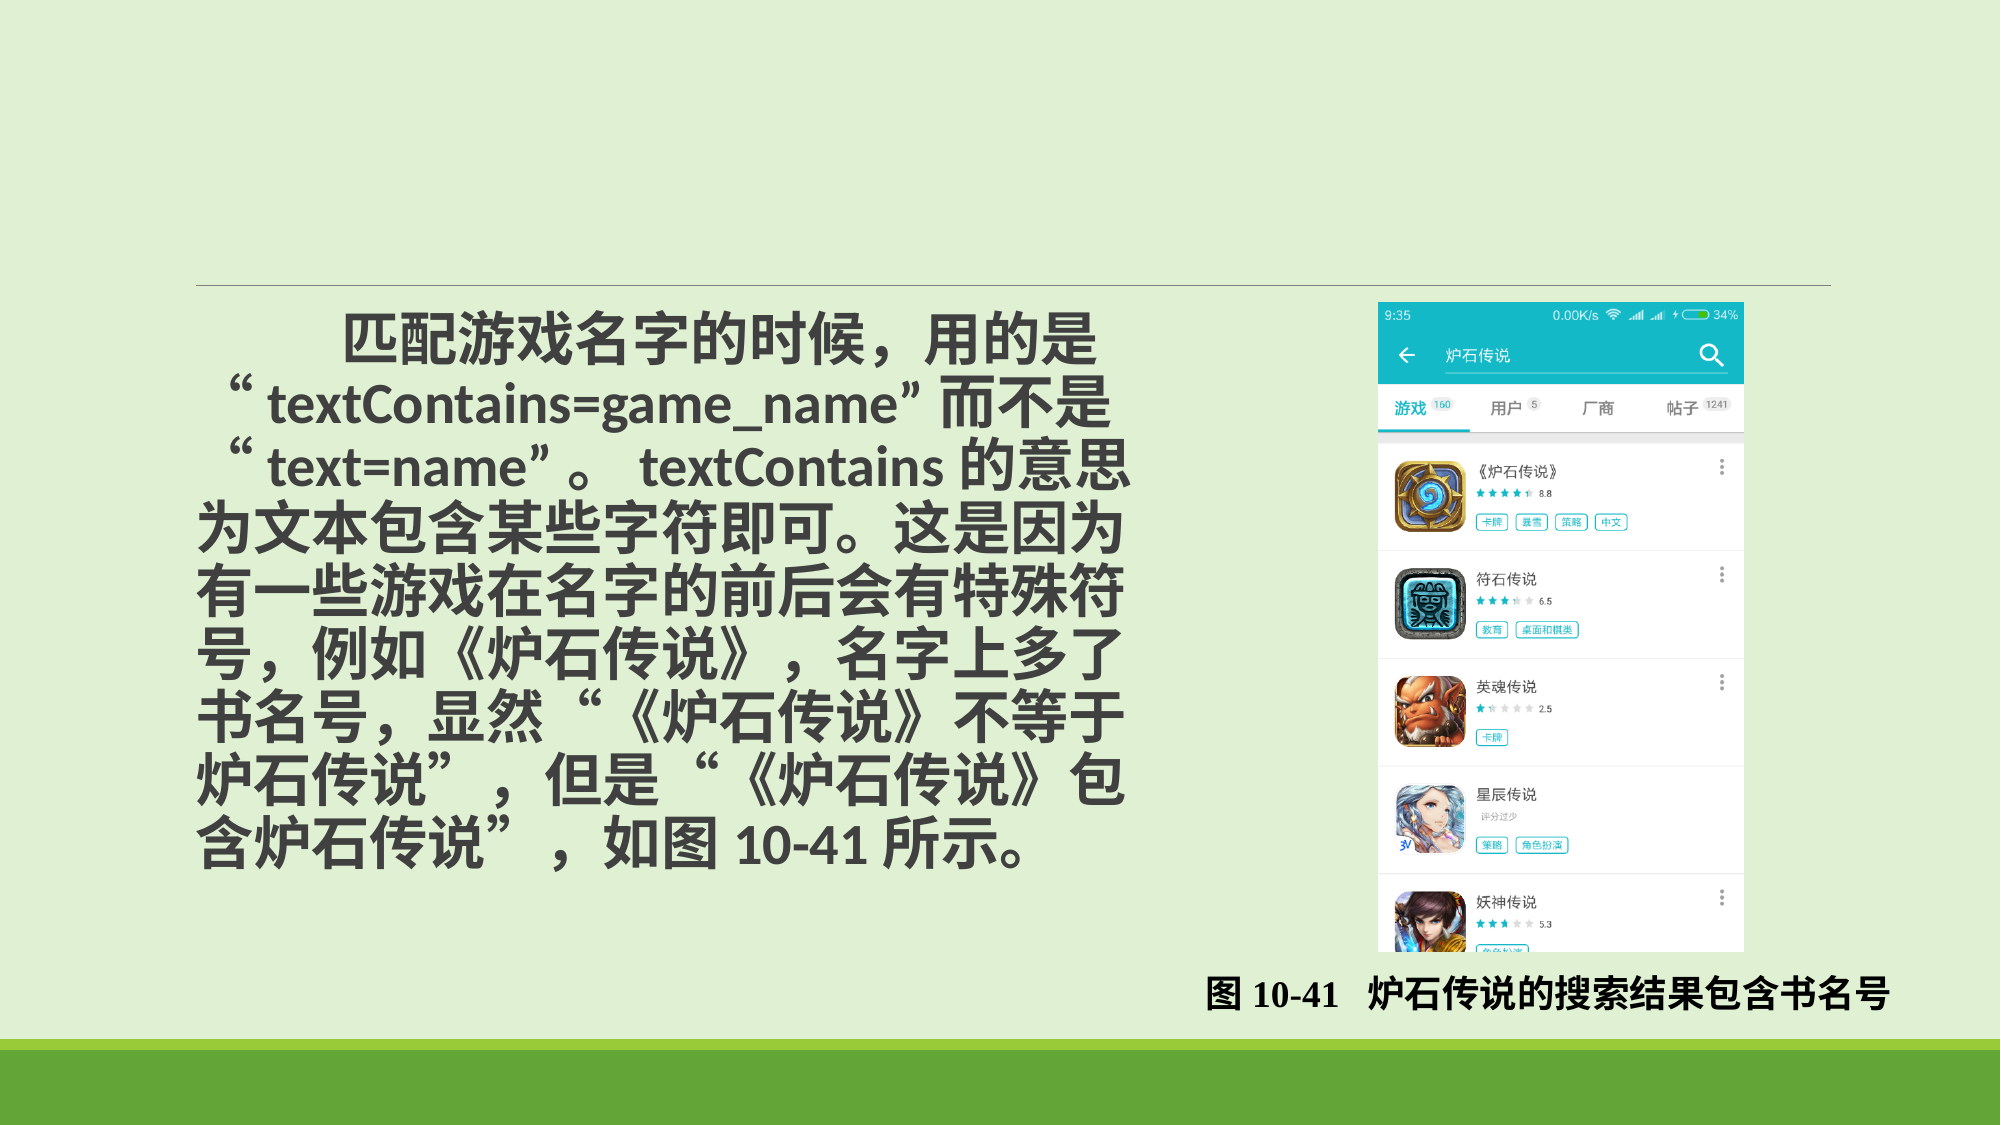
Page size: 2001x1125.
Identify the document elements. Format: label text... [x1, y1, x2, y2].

list 匹配游戏名字的时候，用的是“textContains=game_name”而不是“text=name”。textContains的意思为文本包含某些字符即可。这是因为有一些游戏在名字的前后会有特殊符号，例如《炉石传说》，名字上多了书名号，显然“《炉石传说》不等于炉石传说”，但是“《炉石传说》包含炉石传说”，如图10-41所示。 [180, 302, 1149, 963]
text_box 图10-41 炉石传说的搜索结果包含书名号 [1190, 962, 1908, 1023]
picture [1377, 302, 1744, 953]
